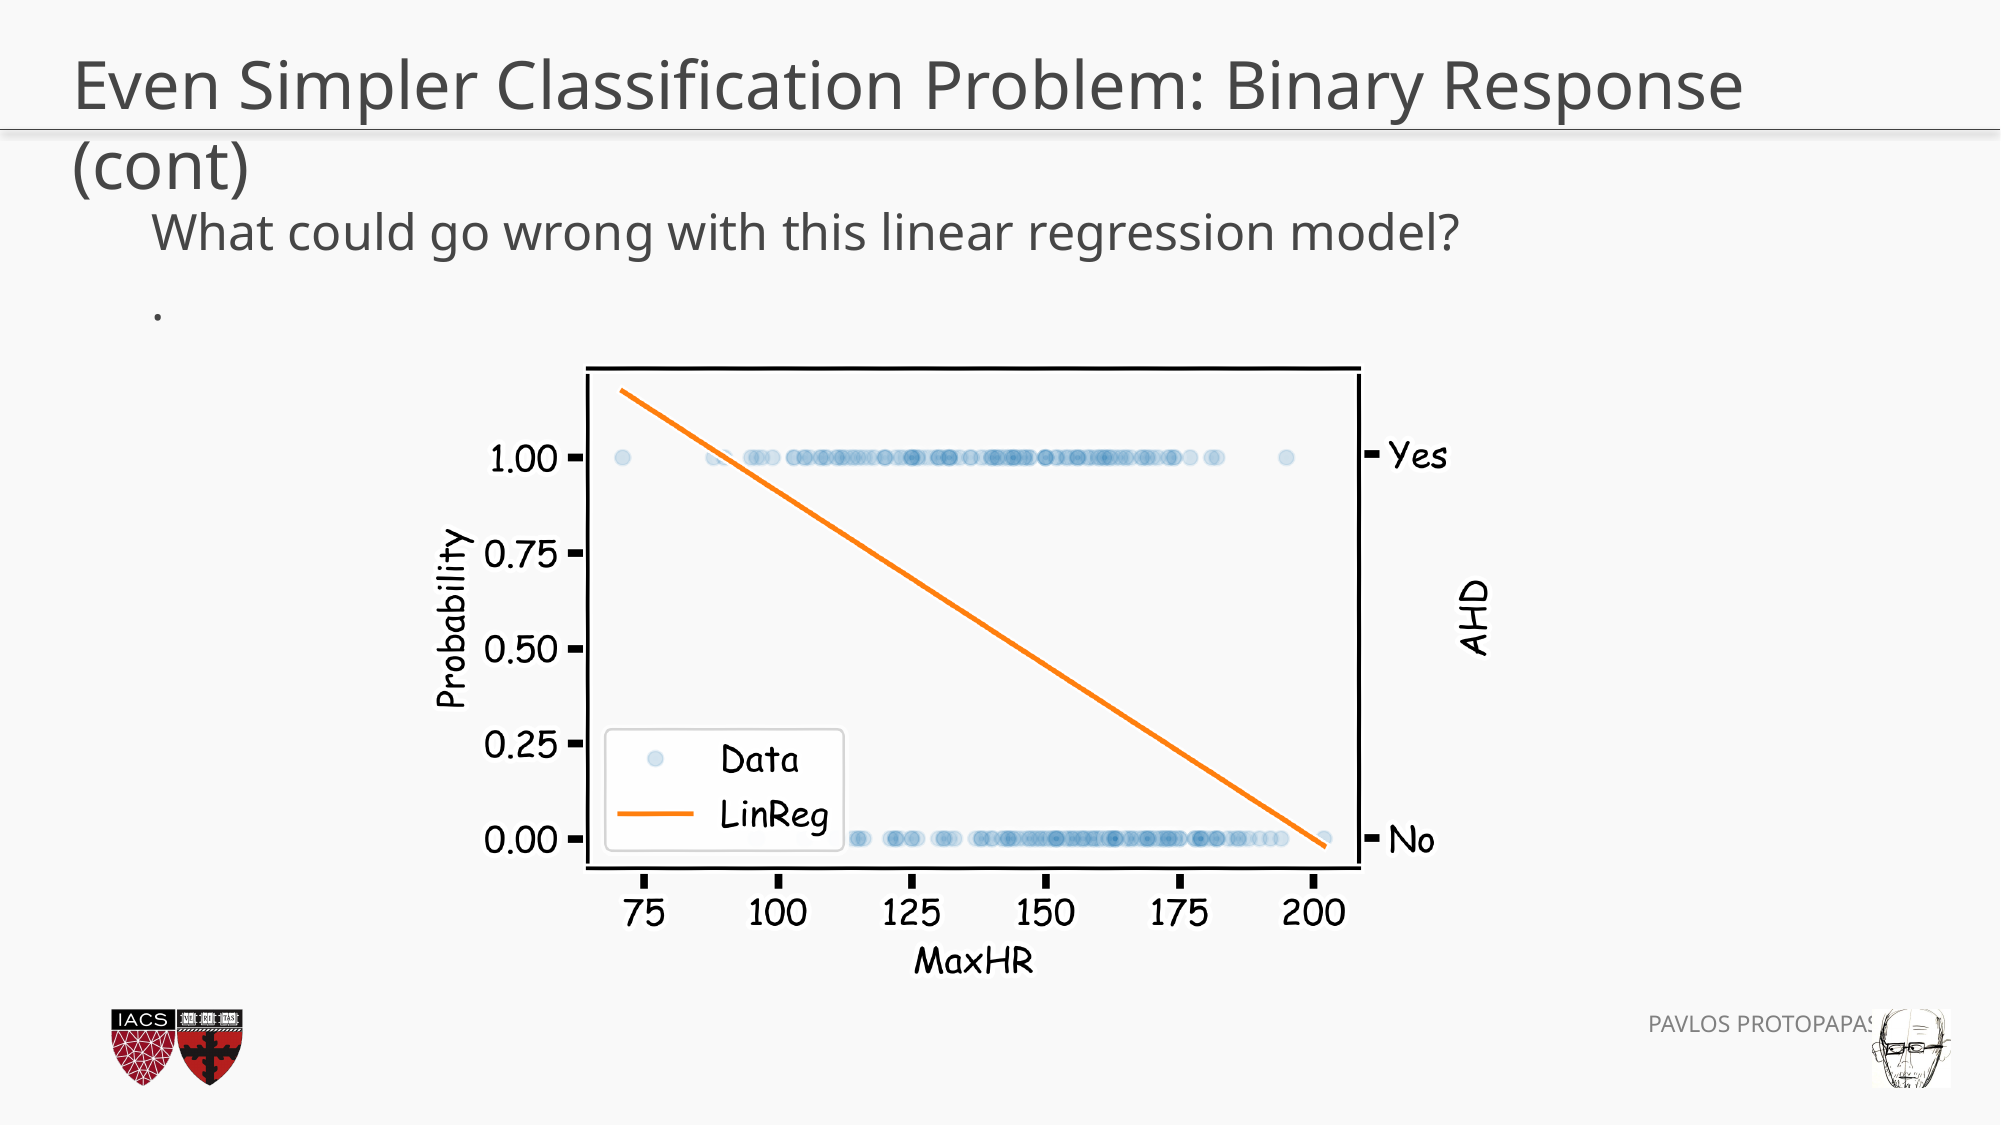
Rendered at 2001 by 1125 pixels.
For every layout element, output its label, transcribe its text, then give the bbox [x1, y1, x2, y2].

picture [109, 1009, 243, 1086]
title Even Simpler Classification Problem: Binary Response (cont) [57, 35, 1943, 162]
picture [1872, 1009, 1951, 1088]
picture [411, 280, 1514, 1016]
list What could go wrong with this linear regression model? . [136, 193, 1831, 540]
